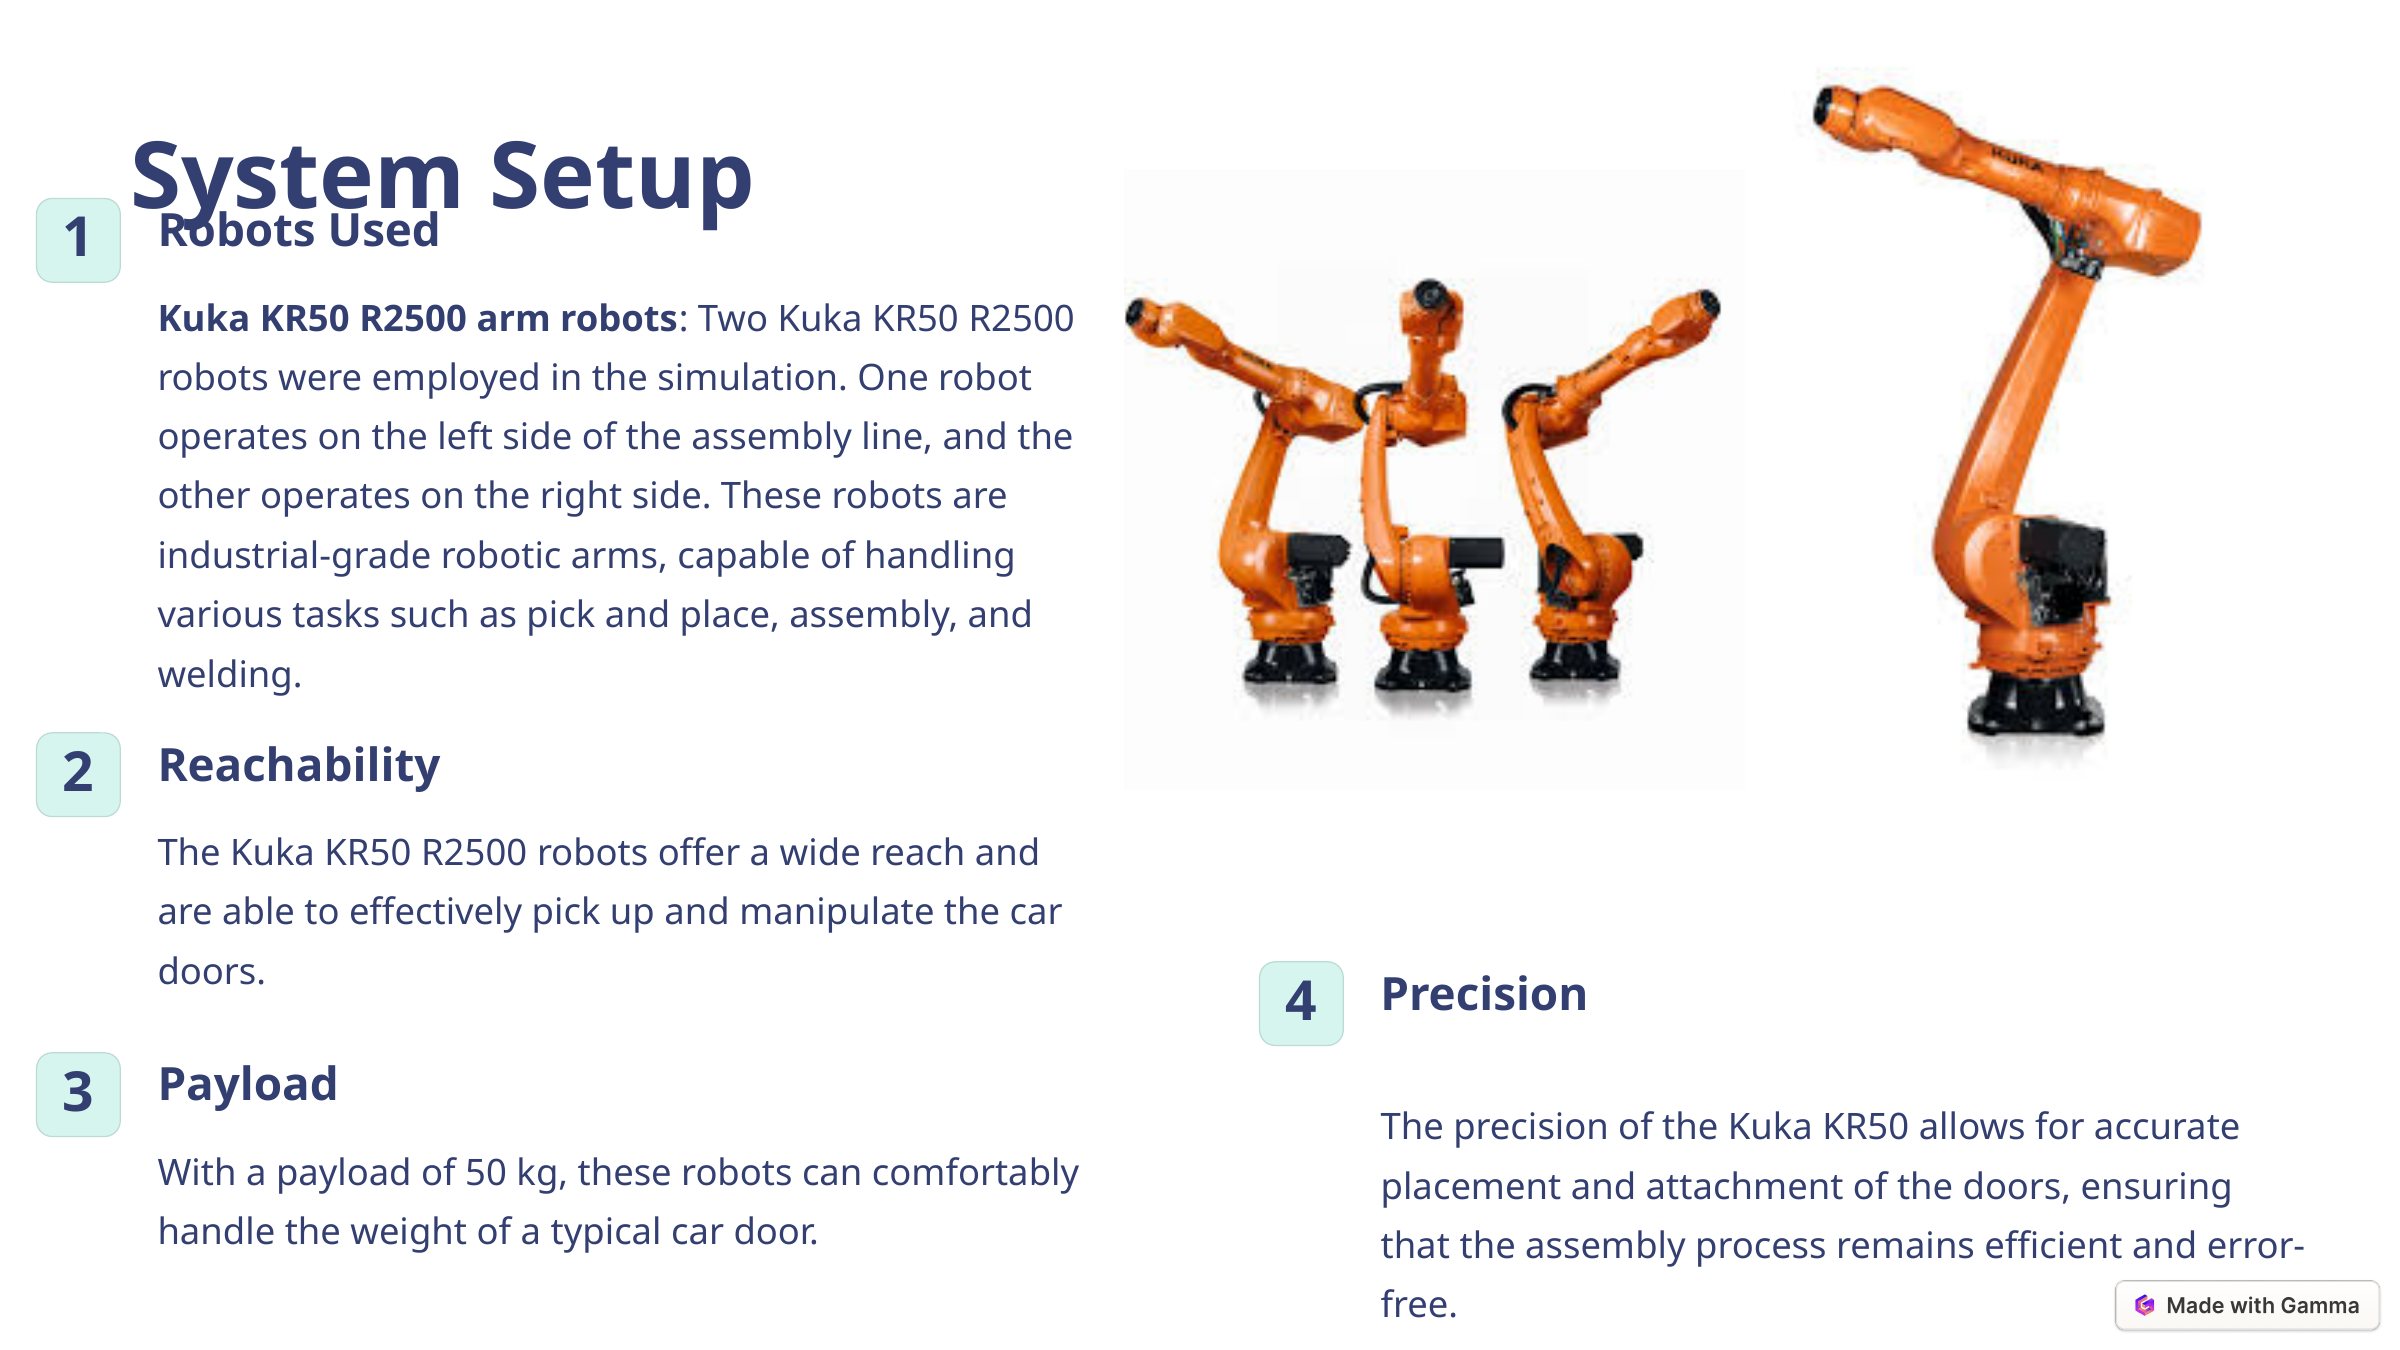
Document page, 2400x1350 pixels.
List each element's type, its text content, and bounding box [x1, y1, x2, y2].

text_box System Setup [130, 111, 1061, 228]
text_box 2 [55, 746, 102, 803]
text_box 1 [63, 212, 93, 269]
text_box Precision [1380, 961, 1846, 1020]
picture [2106, 1271, 2389, 1339]
text_box The precision of the Kuka KR50 allows for accurate placement and attachment of the doors, ensuring that the assembly process remains efficient and error-free. [1380, 1087, 2311, 1326]
text_box The Kuka KR50 R2500 robots offer a wide reach and are able to effectively pick up and manipulate the car doors. [157, 813, 1088, 992]
text_box Kuka KR50 R2500 arm robots: Two Kuka KR50 R2500 robots were employed in the simulation. One robot operates on the left side of the assembly line, and the other operates on the right side. These robots are industrial-grade robotic arms, capable of handling various tasks such as pick and place, assembly, and welding. [157, 278, 1088, 696]
text_box [36, 732, 121, 817]
text_box [1259, 961, 1344, 1046]
text_box With a payload of 50 kg, these robots can comfortably handle the weight of a typical car door. [157, 1133, 1088, 1253]
text_box 3 [55, 1066, 102, 1123]
picture [1124, 44, 2299, 876]
text_box Payload [157, 1052, 623, 1111]
text_box Reachability [157, 732, 623, 791]
text_box [36, 198, 121, 283]
text_box 4 [1277, 975, 1326, 1032]
text_box [36, 1052, 121, 1137]
text_box Robots Used [157, 198, 623, 257]
